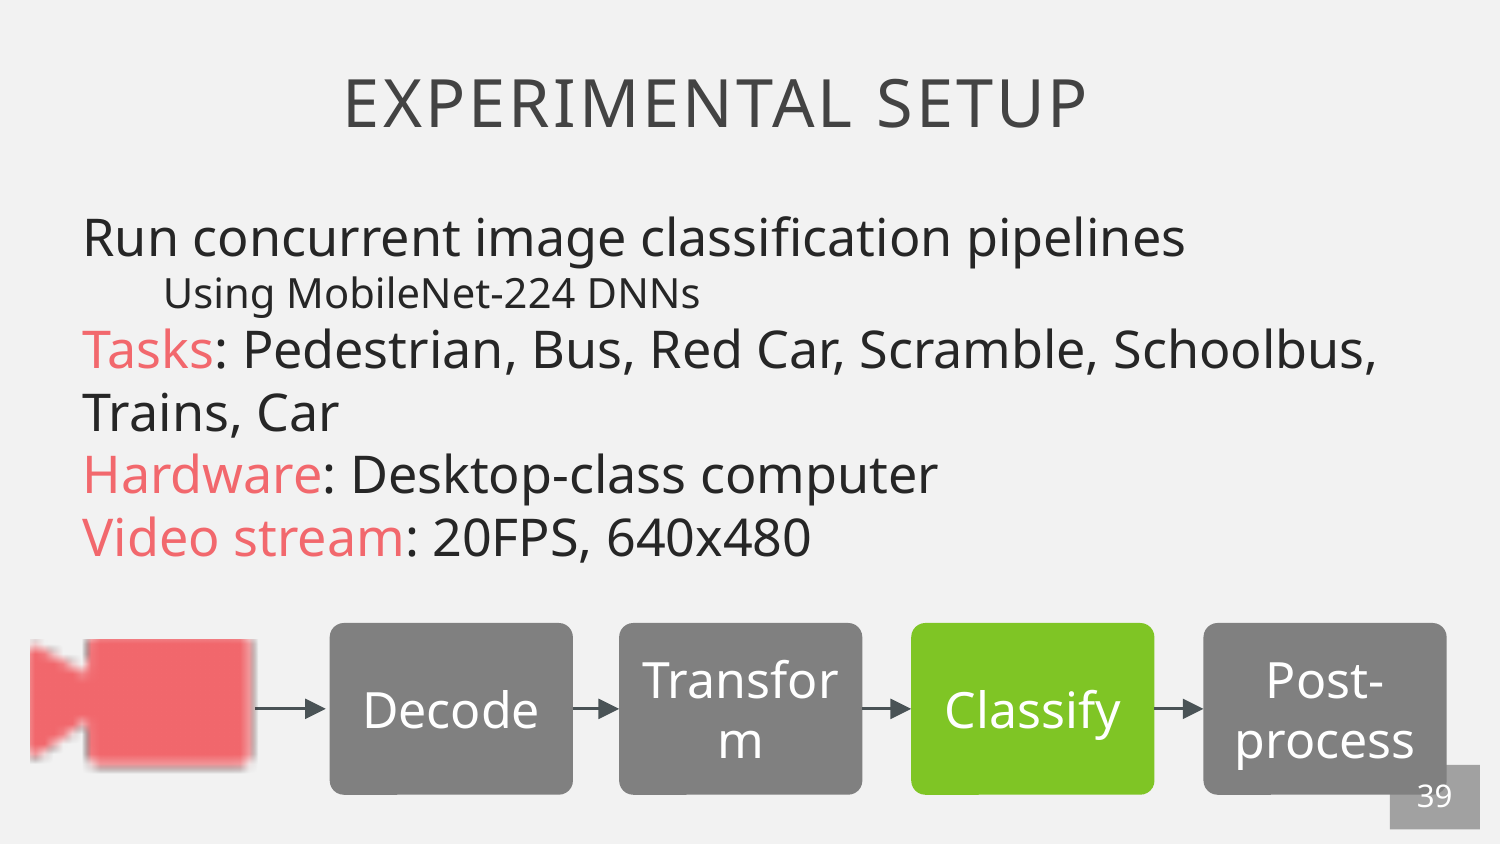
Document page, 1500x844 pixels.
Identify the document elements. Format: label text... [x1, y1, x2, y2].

picture [29, 639, 263, 779]
slide_number 39 [1389, 764, 1480, 830]
text_box Classify [911, 622, 1155, 795]
text_box Transform [619, 622, 863, 795]
text_box Post-process [1203, 622, 1447, 795]
text_box Experimental setup [17, 55, 1416, 172]
text_box Decode [329, 622, 573, 795]
list Run concurrent image classification pipelines Using MobileNet-224 DNNs Tasks: Pedestrian, Bus, Red Car, Scramble, Schoolbus, Trains, Car Hardware: Desktop-class computer Video stream: 20FPS, 640x480 [51, 189, 1449, 731]
